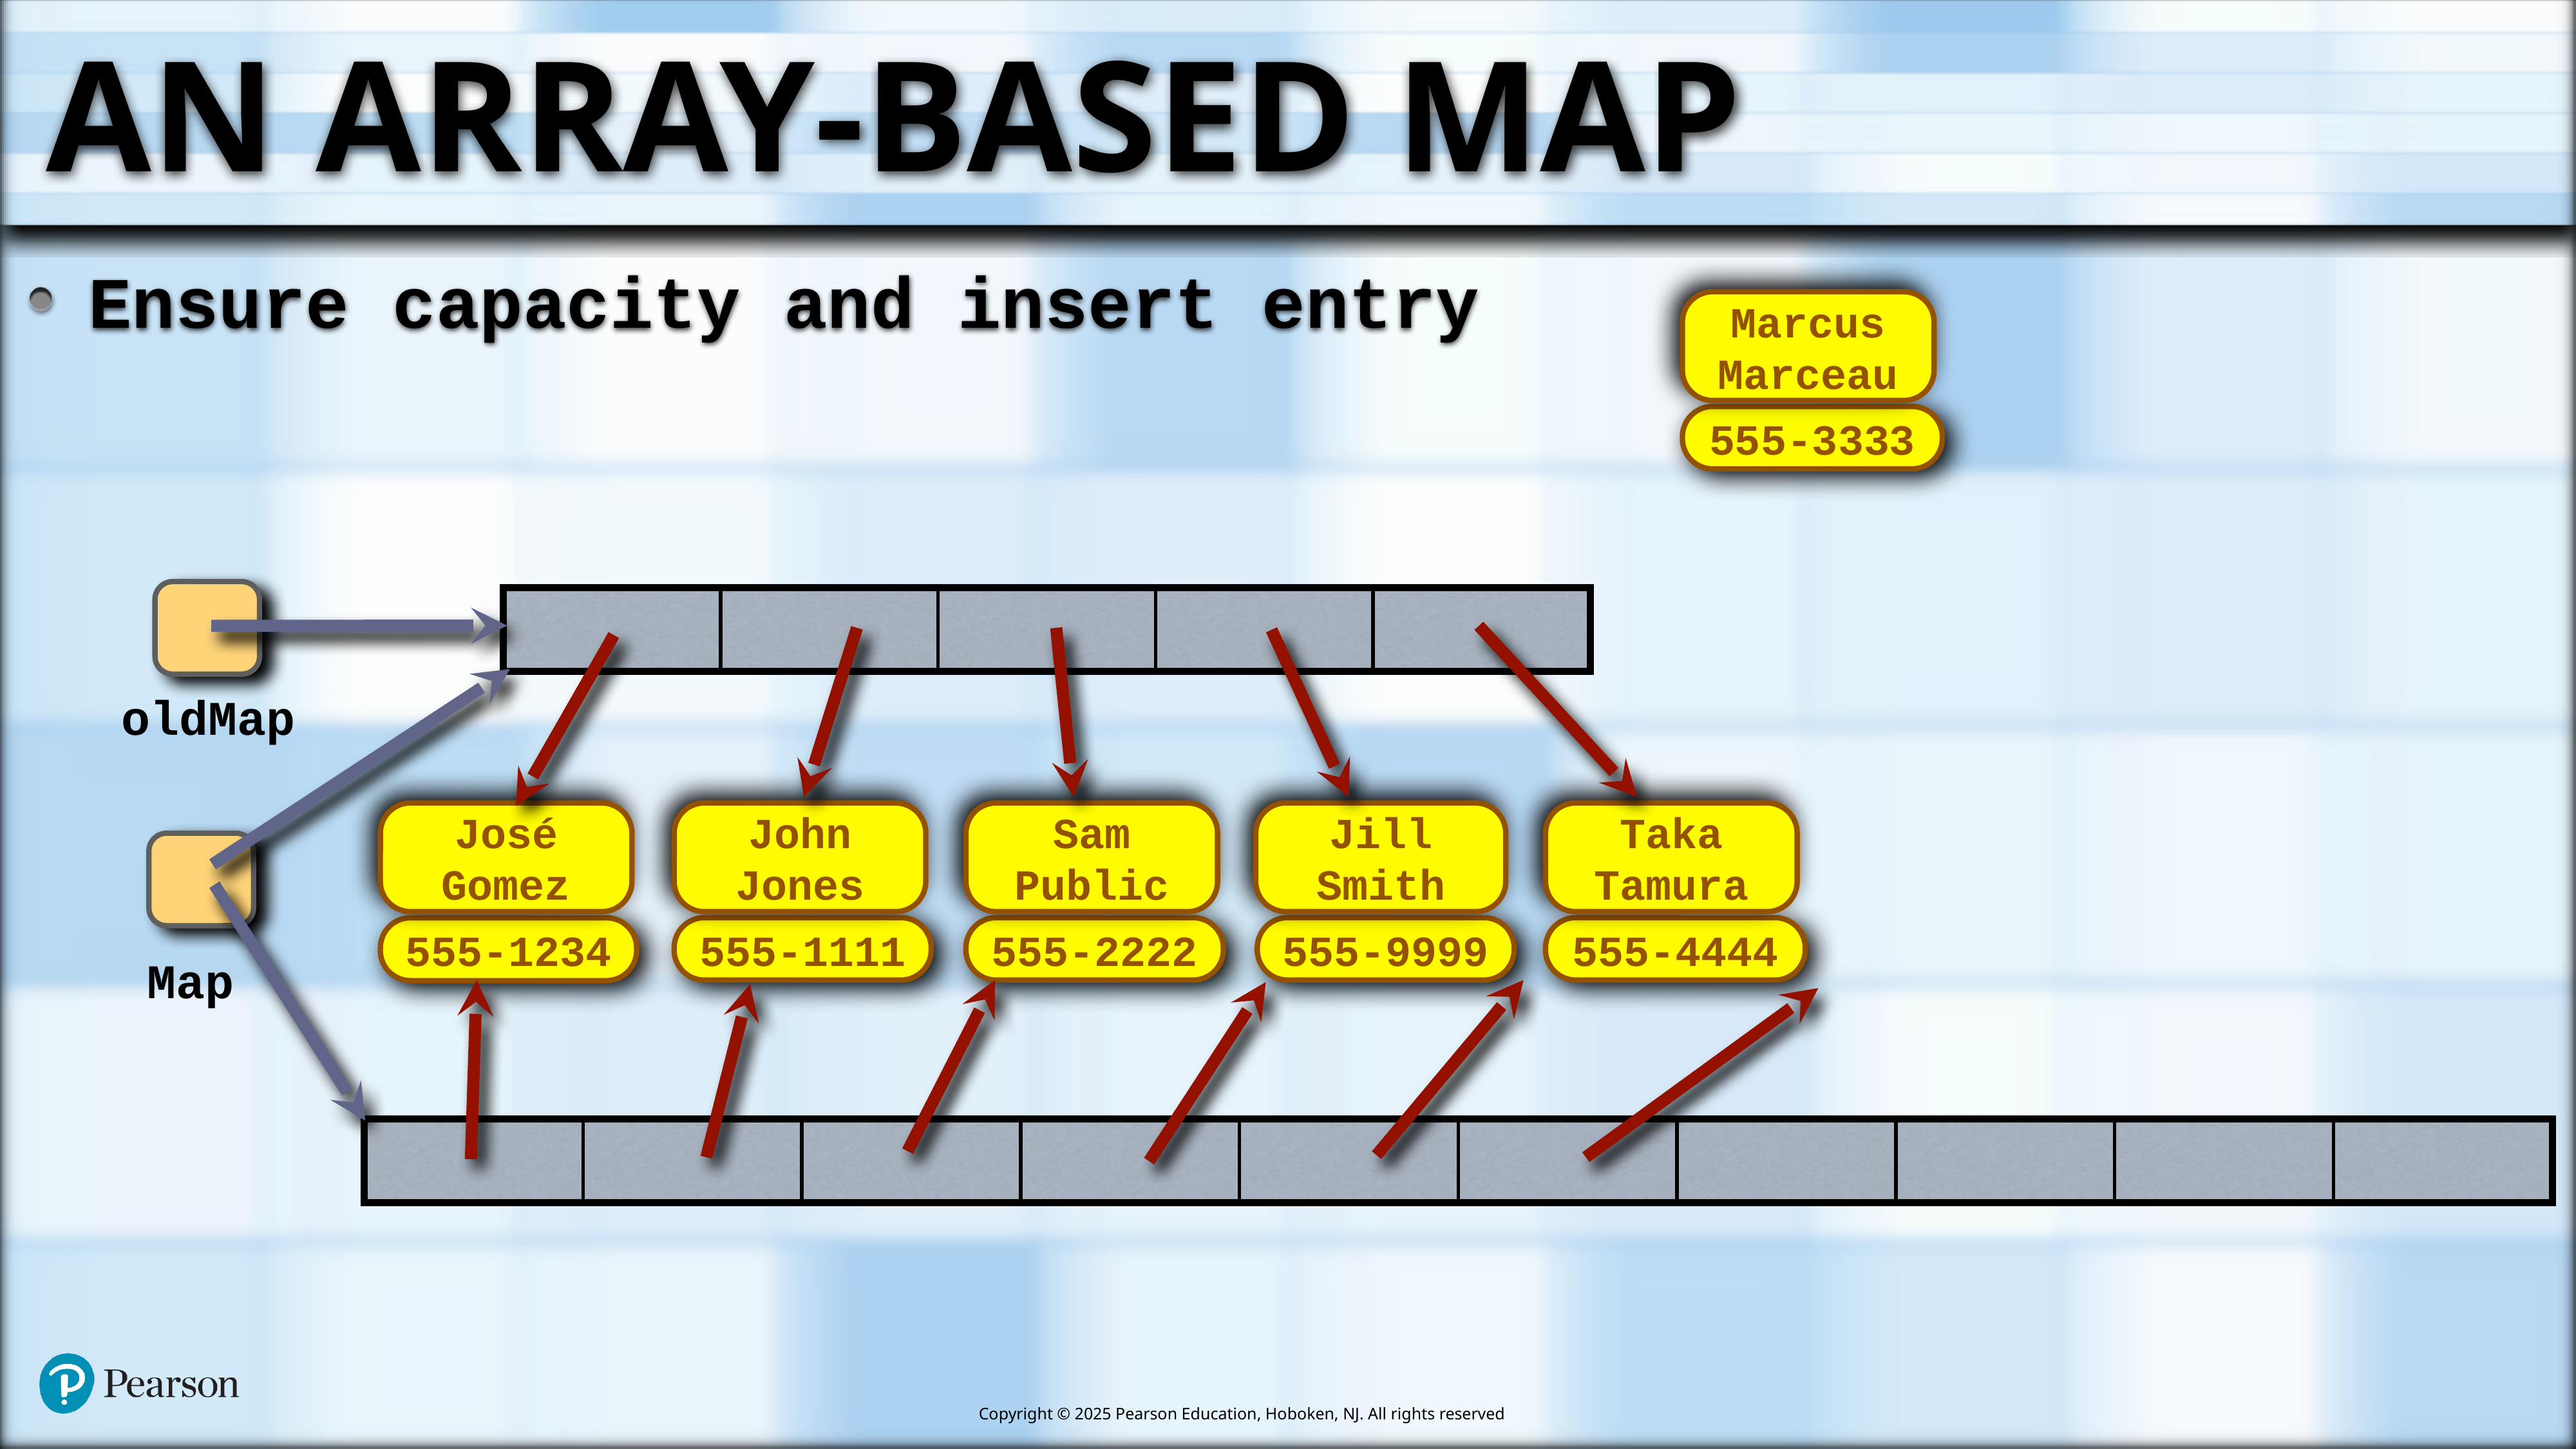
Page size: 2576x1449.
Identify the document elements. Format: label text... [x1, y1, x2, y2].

text_box [155, 582, 260, 674]
table_header [585, 1122, 800, 1199]
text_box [380, 802, 637, 981]
text_box [987, 981, 995, 989]
table_header [1898, 1122, 2113, 1199]
text_box [1068, 788, 1077, 797]
text_box [472, 981, 480, 989]
table_header [940, 591, 1154, 668]
text_box [802, 788, 810, 797]
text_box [1255, 802, 1515, 981]
text_box [1628, 788, 1637, 797]
text_box [357, 1112, 366, 1121]
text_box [965, 802, 1224, 981]
table_header [1023, 1122, 1238, 1199]
text_box oldMap [113, 678, 304, 753]
text_box [1258, 981, 1266, 991]
list Ensure capacity and insert entry [19, 247, 1524, 383]
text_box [1682, 291, 1943, 469]
text_box [744, 984, 752, 993]
table_header [1375, 591, 1587, 668]
text_box [149, 833, 254, 926]
text_box Map [138, 942, 242, 1016]
table_header [1157, 591, 1371, 668]
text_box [1545, 802, 1806, 981]
title An Array-Based Map [37, 0, 2359, 222]
table_header [507, 591, 719, 668]
text_box [499, 621, 507, 630]
text_box [1341, 788, 1349, 797]
table_header [1241, 1122, 1457, 1199]
text_box [516, 797, 524, 802]
table_header [368, 1122, 582, 1199]
table_header [2116, 1122, 2332, 1199]
table_header [723, 591, 936, 668]
text_box [1809, 988, 1819, 996]
text_box [501, 669, 510, 677]
table_header [804, 1122, 1019, 1199]
table_header [1460, 1122, 1675, 1199]
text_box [674, 802, 932, 981]
table_header [2335, 1122, 2549, 1199]
table_header [1679, 1122, 1894, 1199]
picture [0, 0, 2576, 1449]
text_box [1515, 980, 1524, 989]
